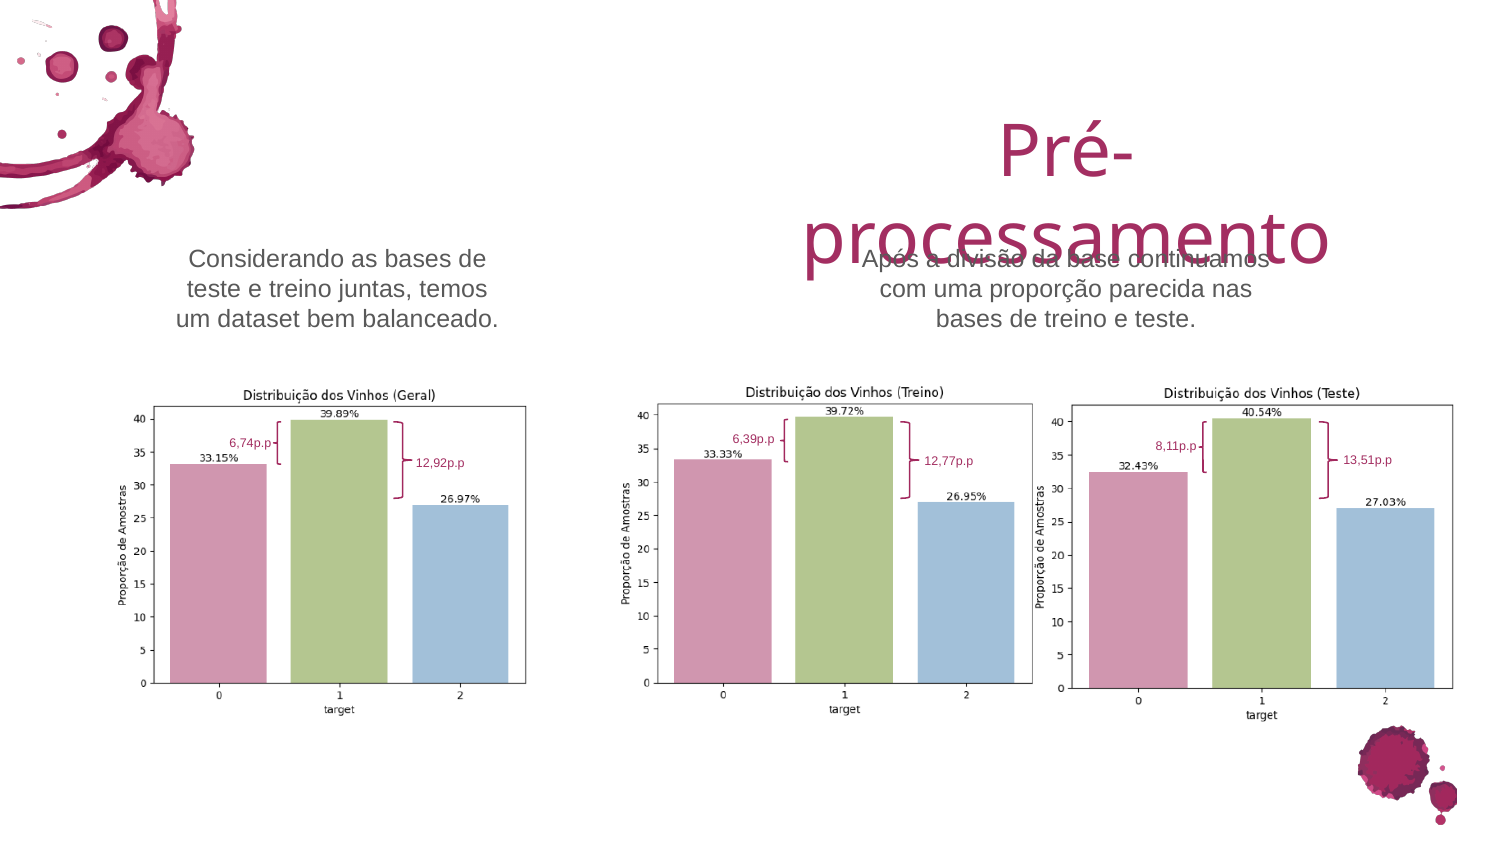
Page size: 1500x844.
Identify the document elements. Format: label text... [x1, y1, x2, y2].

text_box Após a divisão da base continuamos com uma proporção parecida nas bases de treino e teste. [838, 234, 1295, 340]
title Pré-processamento [750, 88, 1383, 227]
picture [116, 387, 527, 717]
picture [619, 384, 1454, 722]
picture [1358, 726, 1457, 825]
picture [0, 0, 206, 209]
text_box Considerando as bases de teste e treino juntas, temos um dataset bem balanceado. [158, 234, 518, 340]
